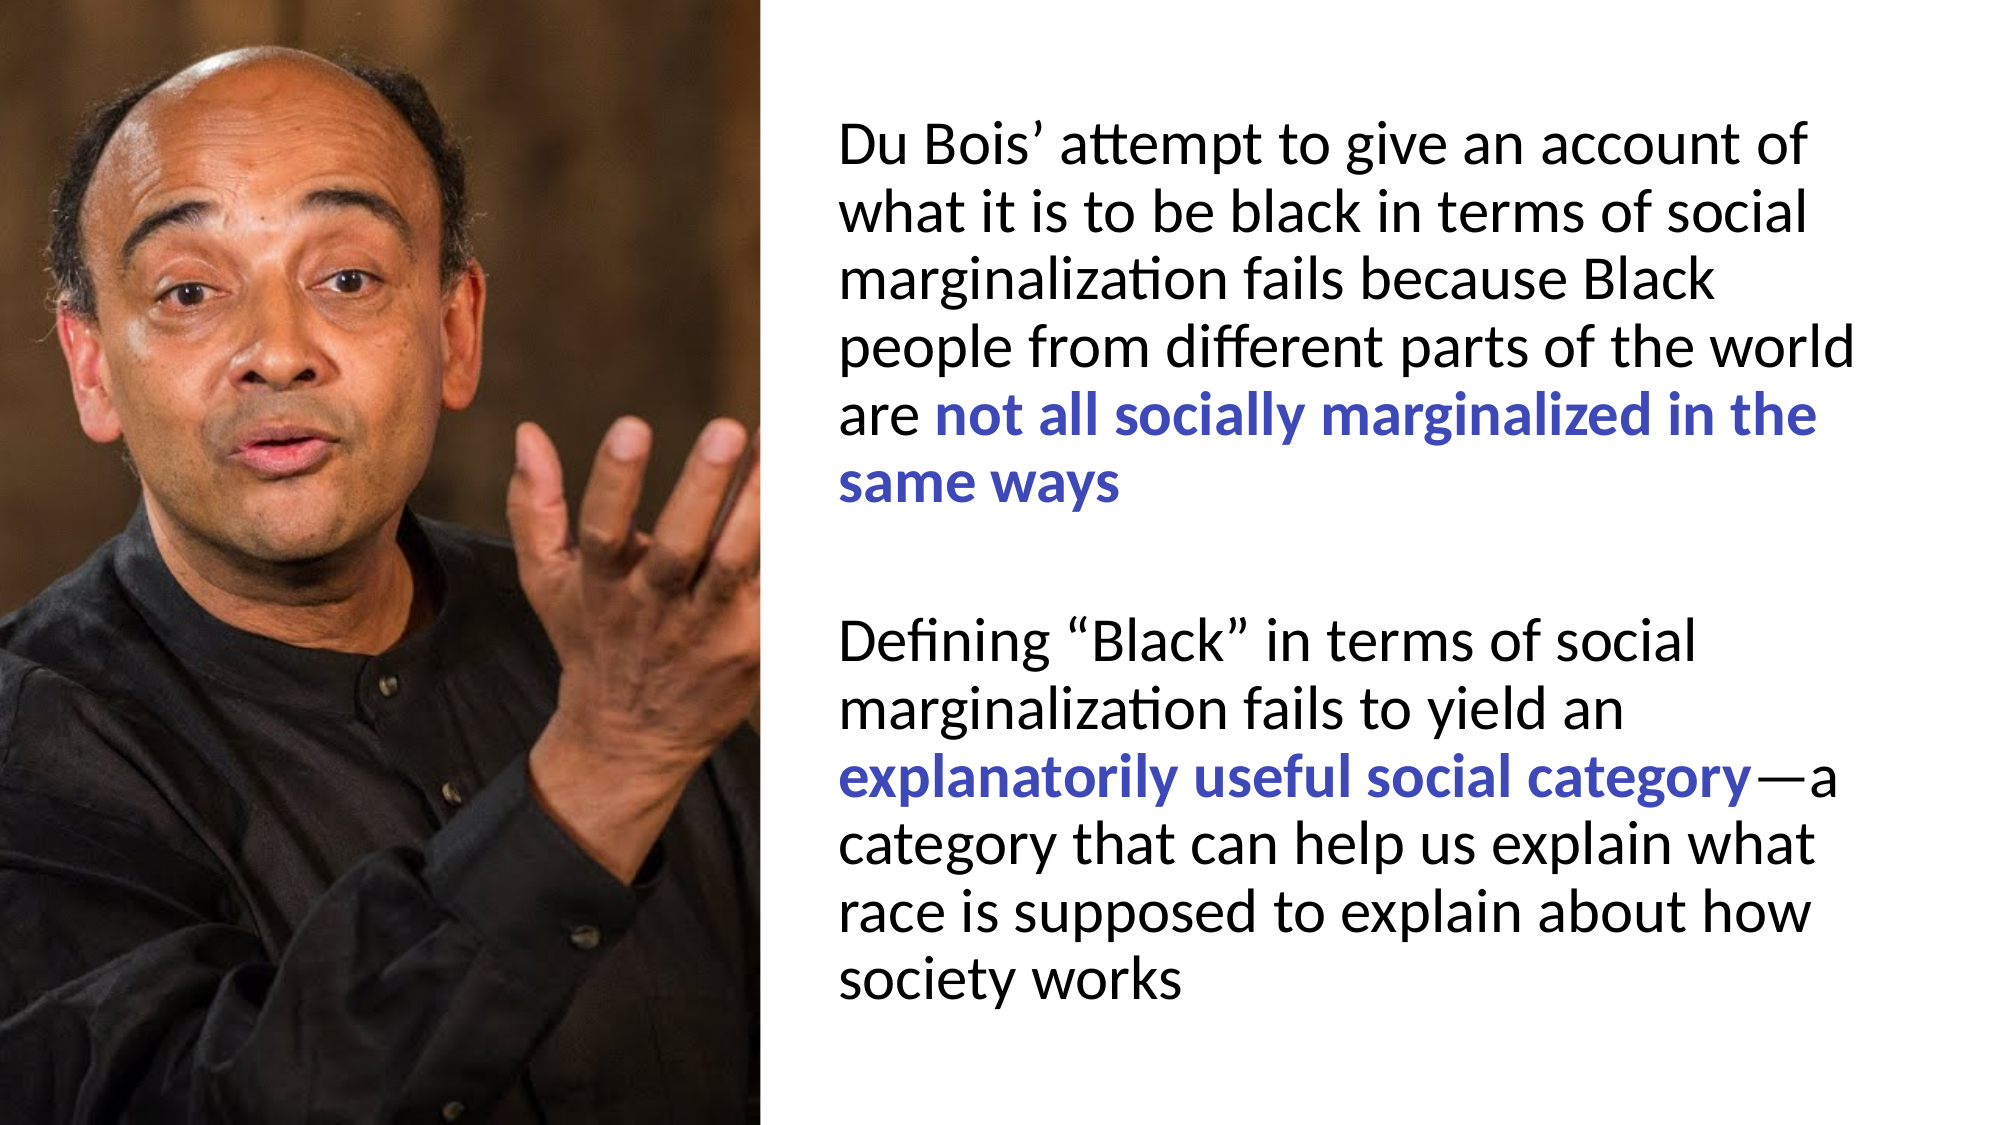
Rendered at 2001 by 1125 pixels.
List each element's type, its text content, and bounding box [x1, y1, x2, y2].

picture [0, 0, 761, 1125]
text_box Du Bois’ attempt to give an account of what it is to be black in terms of social marginalization fails because Black people from different parts of the world are not all socially marginalized in the same ways Defining “Black” in terms of social marginalization fails to yield an explanatorily useful social category—a category that can help us explain what race is supposed to explain about how society works [823, 102, 1904, 1023]
